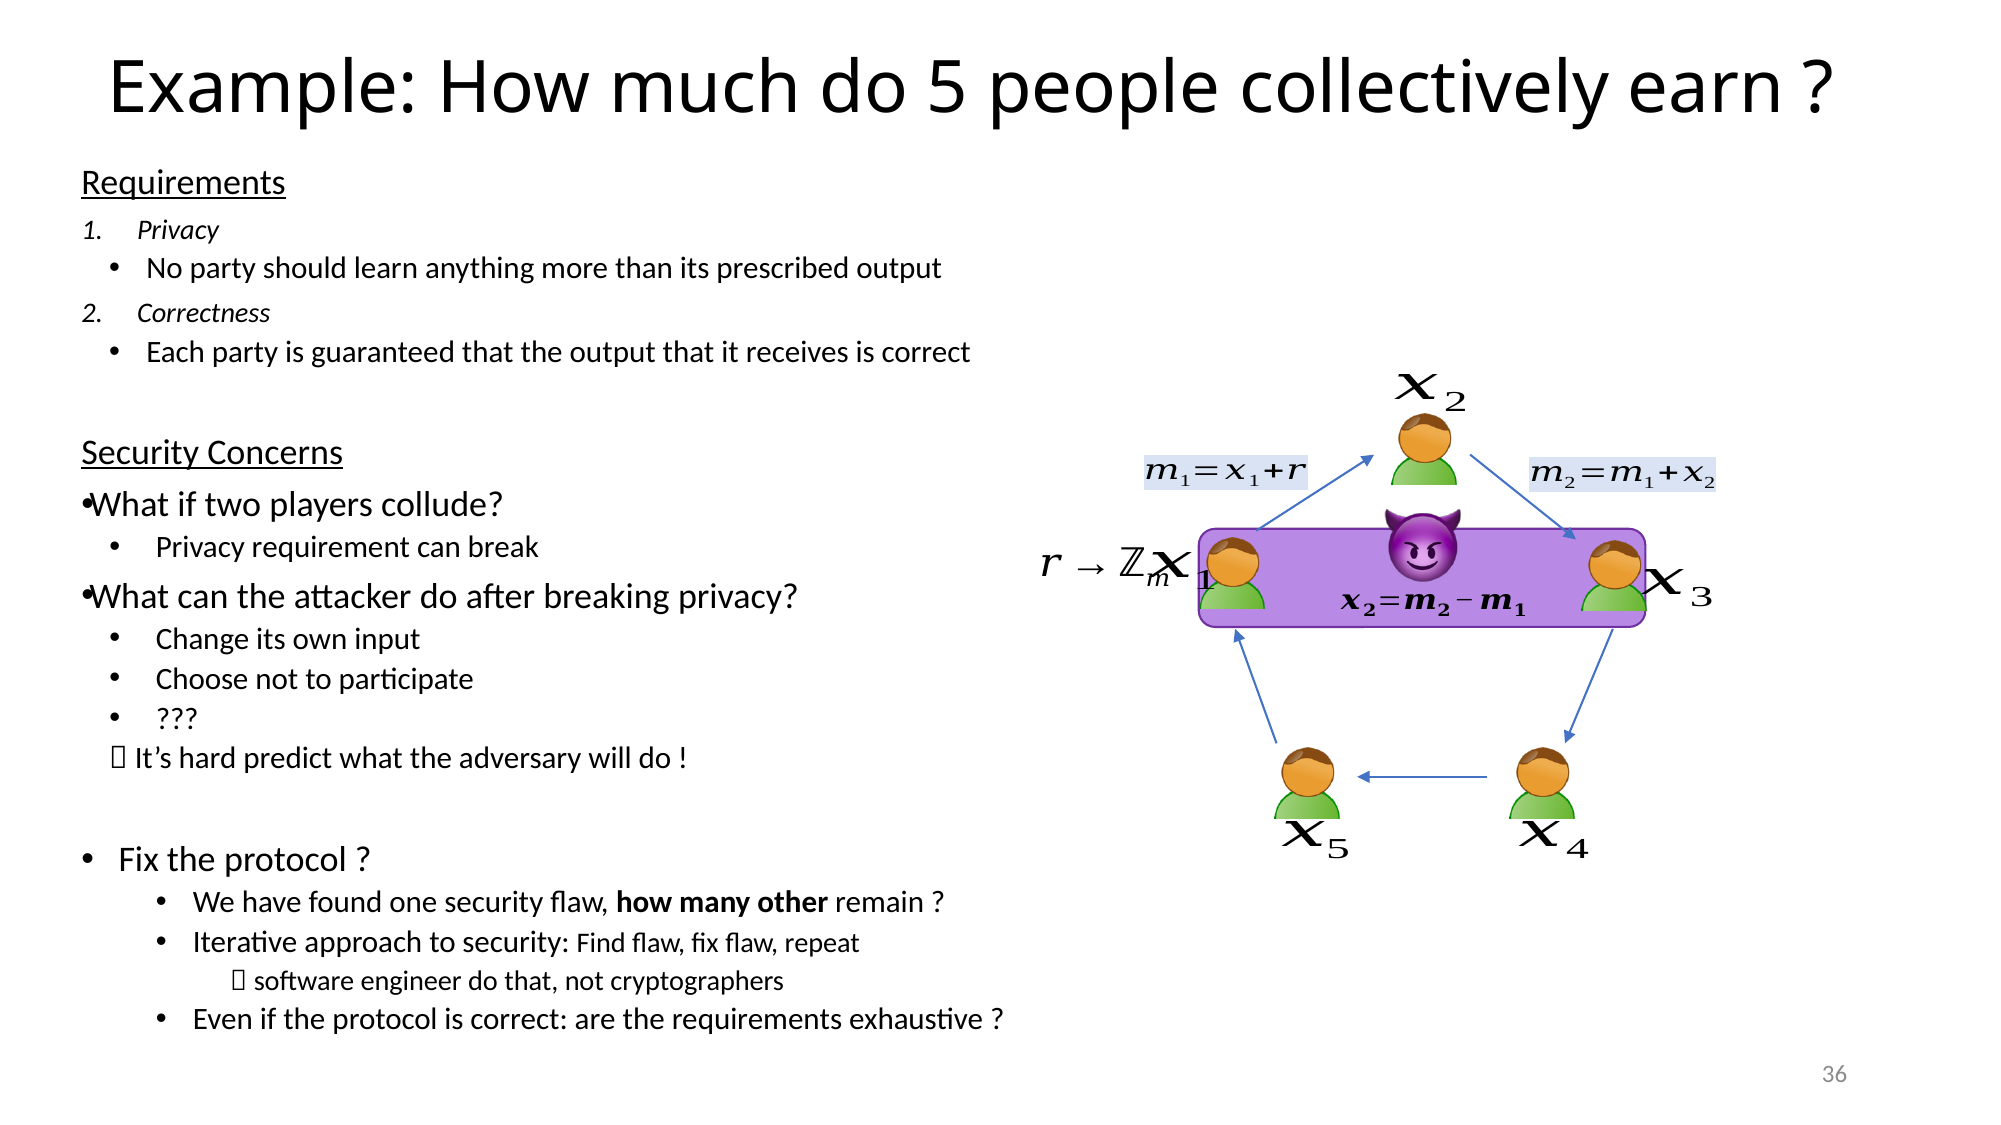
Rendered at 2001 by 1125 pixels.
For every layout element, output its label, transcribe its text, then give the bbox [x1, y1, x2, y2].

title Example: How much do 5 people collectively earn ? [92, 41, 1928, 136]
list Requirements Privacy No party should learn anything more than its prescribed output Correctness Each party is guaranteed that the output that it receives is correct Security Concerns What if two players collude? Privacy requirement can break What can the attacker do after breaking privacy? Change its own input Choose not to participate ???  It’s hard predict what the adversary will do ! Fix the protocol ? We have found one security flaw, how many other remain ? Iterative approach to security: Find flaw, fix flaw, repeat  software engineer do that, not cryptographers Even if the protocol is correct: are the requirements exhaustive ? [66, 155, 1361, 1051]
slide_number 36 [1412, 1042, 1863, 1103]
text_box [1199, 413, 1647, 819]
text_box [1235, 628, 1277, 744]
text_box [1470, 454, 1576, 540]
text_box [1256, 454, 1375, 531]
picture [1377, 502, 1467, 588]
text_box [1564, 628, 1613, 744]
